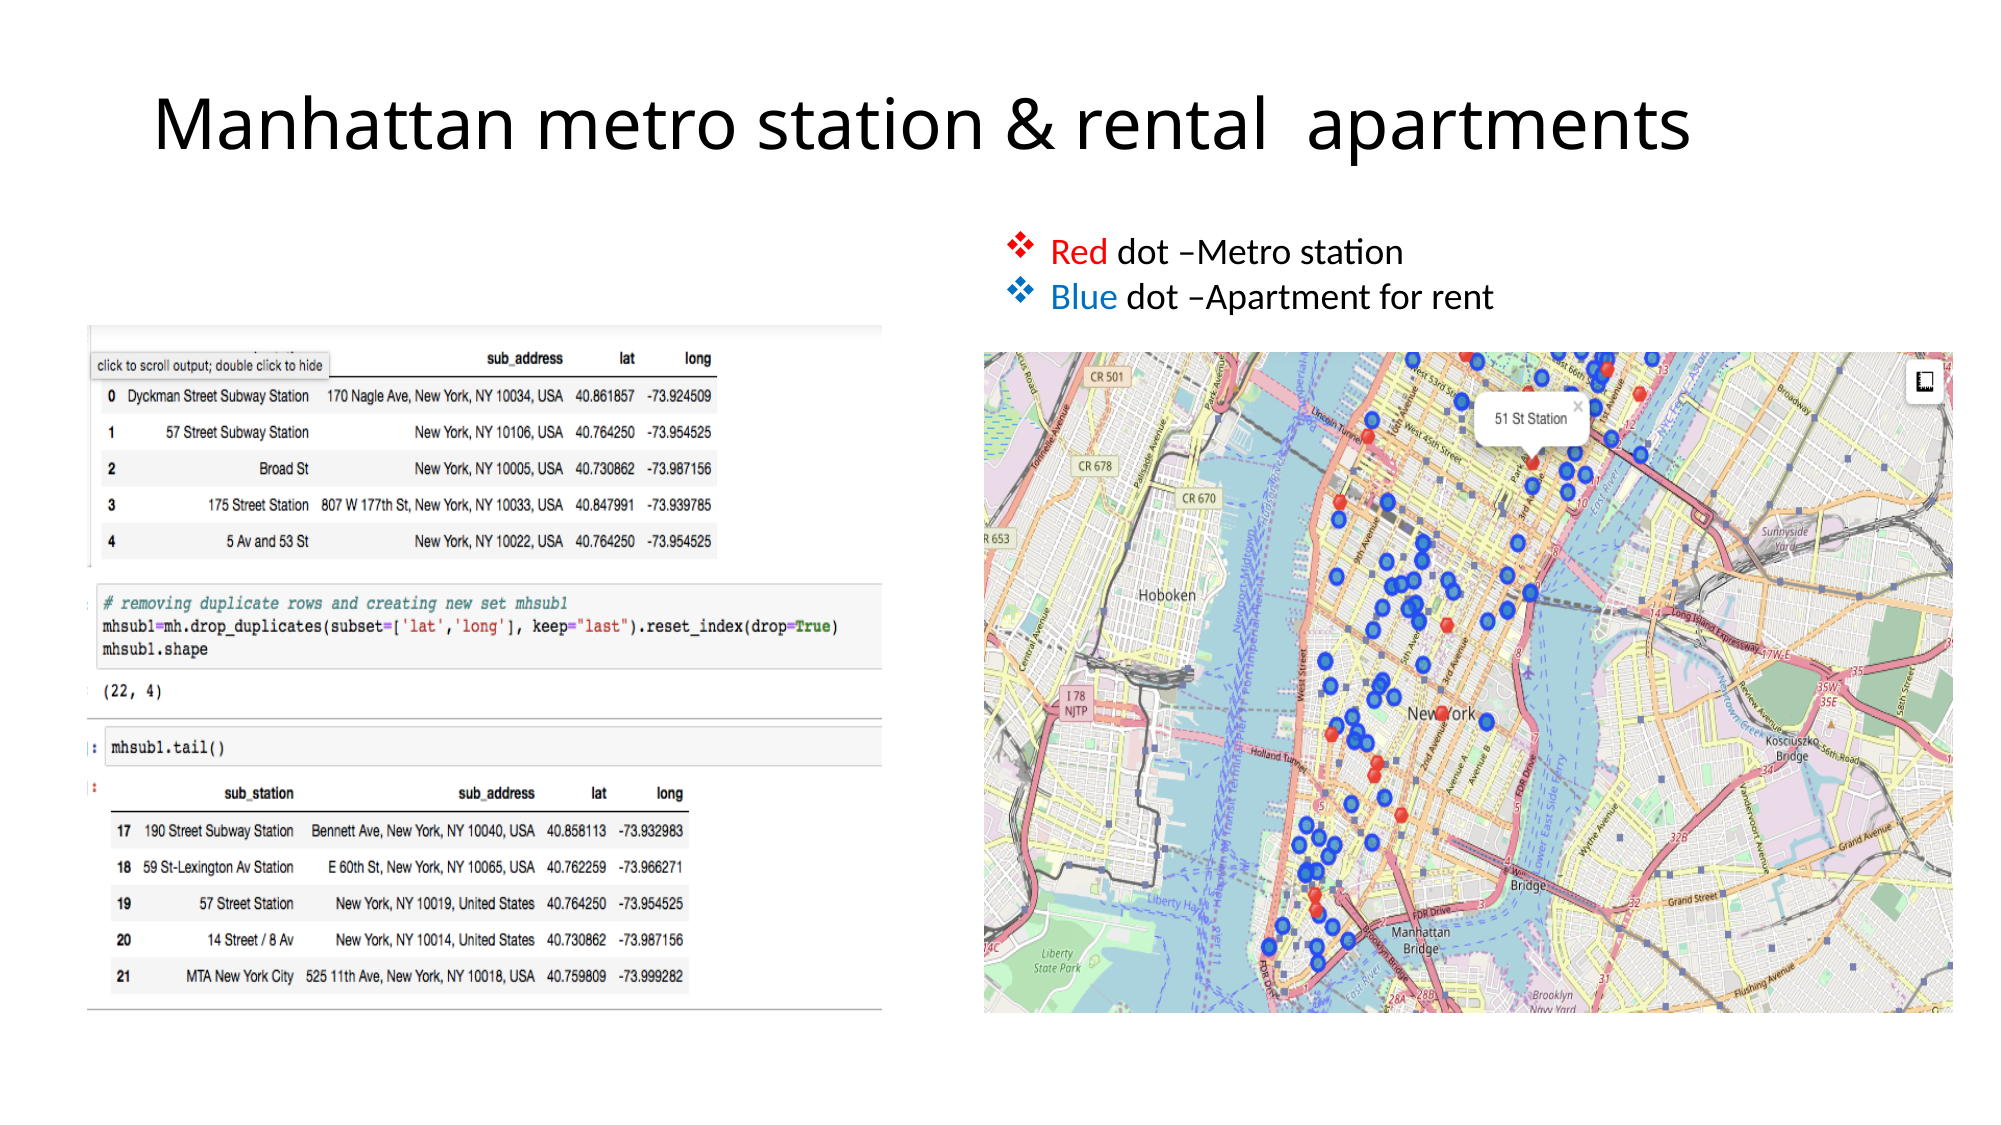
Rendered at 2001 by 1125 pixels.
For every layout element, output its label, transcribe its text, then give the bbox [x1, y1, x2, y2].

title Manhattan metro station & rental apartments [137, 59, 1863, 194]
picture [984, 352, 1953, 1013]
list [87, 325, 882, 1013]
text_box Red dot –Metro station Blue dot –Apartment for rent [988, 219, 1576, 325]
